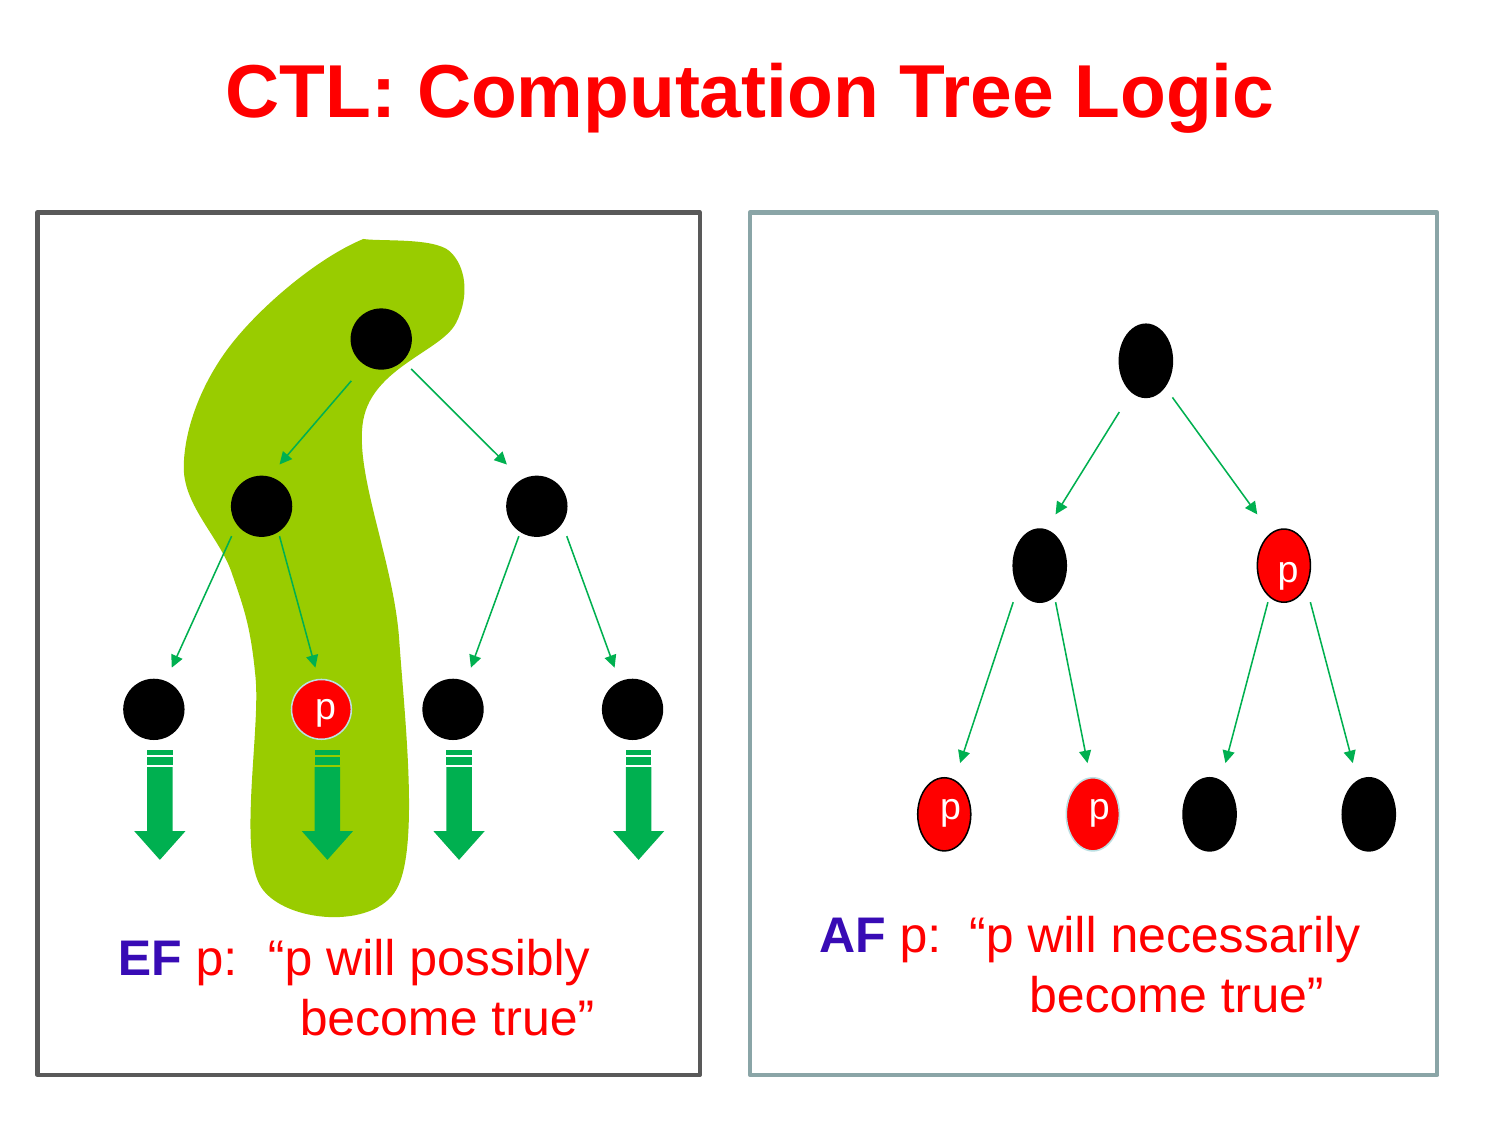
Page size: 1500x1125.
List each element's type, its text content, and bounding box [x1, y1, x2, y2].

text_box [748, 210, 1439, 1077]
text_box [35, 210, 702, 1077]
text_box p [300, 674, 351, 735]
title CTL: Computation Tree Logic [138, 24, 1364, 163]
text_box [135, 750, 663, 859]
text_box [800, 324, 1396, 1032]
